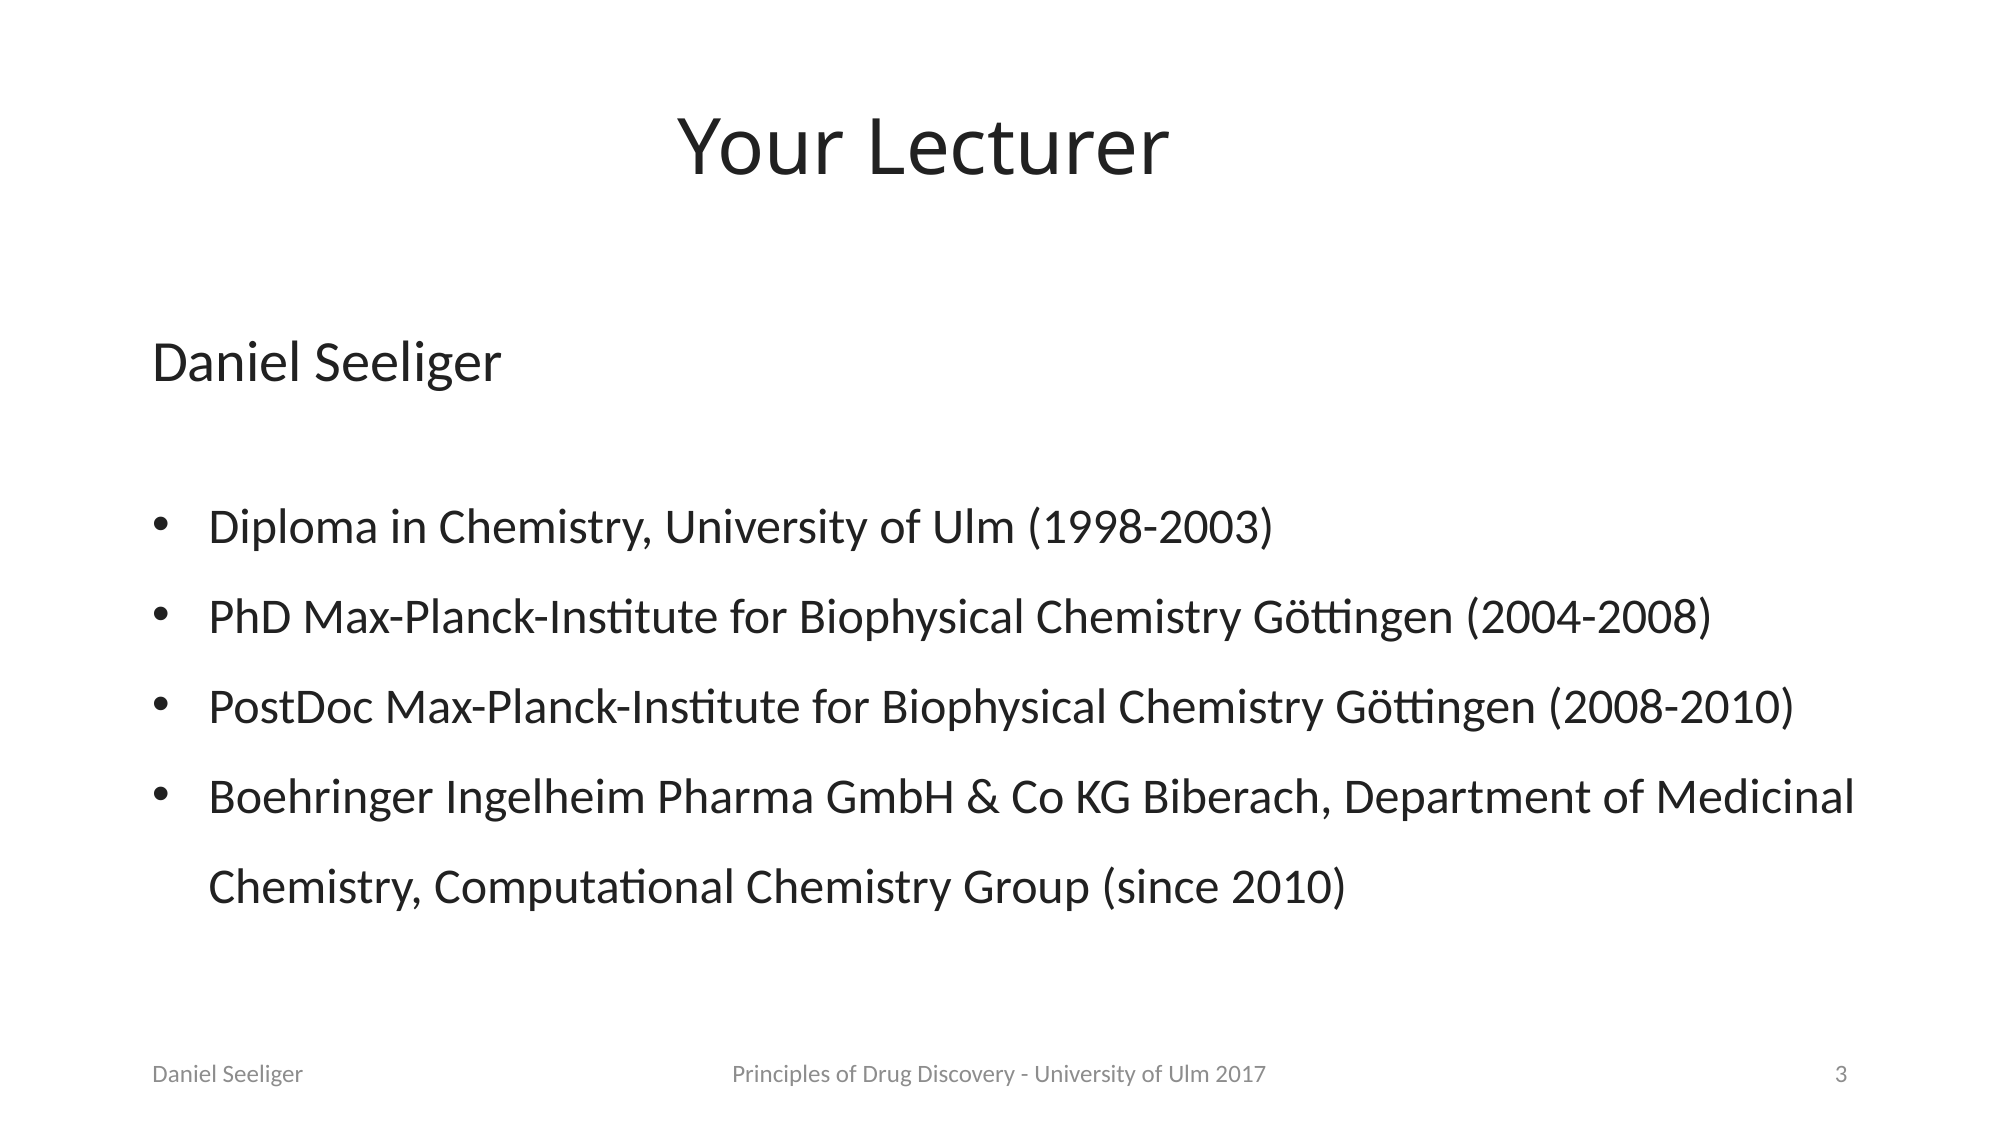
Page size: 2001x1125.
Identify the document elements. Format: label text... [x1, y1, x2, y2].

slide_number 3 [1412, 1042, 1863, 1103]
footer Principles of Drug Discovery - University of Ulm 2017 [662, 1042, 1338, 1103]
text_box Your Lecturer [662, 99, 1213, 259]
text_box Daniel Seeliger Diploma in Chemistry, University of Ulm (1998-2003) PhD Max-Planck-Institute for Biophysical Chemistry Göttingen (2004-2008) PostDoc Max-Planck-Institute for Biophysical Chemistry Göttingen (2008-2010) Boehringer Ingelheim Pharma GmbH & Co KG Biberach, Department of Medicinal Chemistry, Computational Chemistry Group (since 2010) [137, 316, 1904, 921]
slide_number Daniel Seeliger [137, 1042, 588, 1103]
